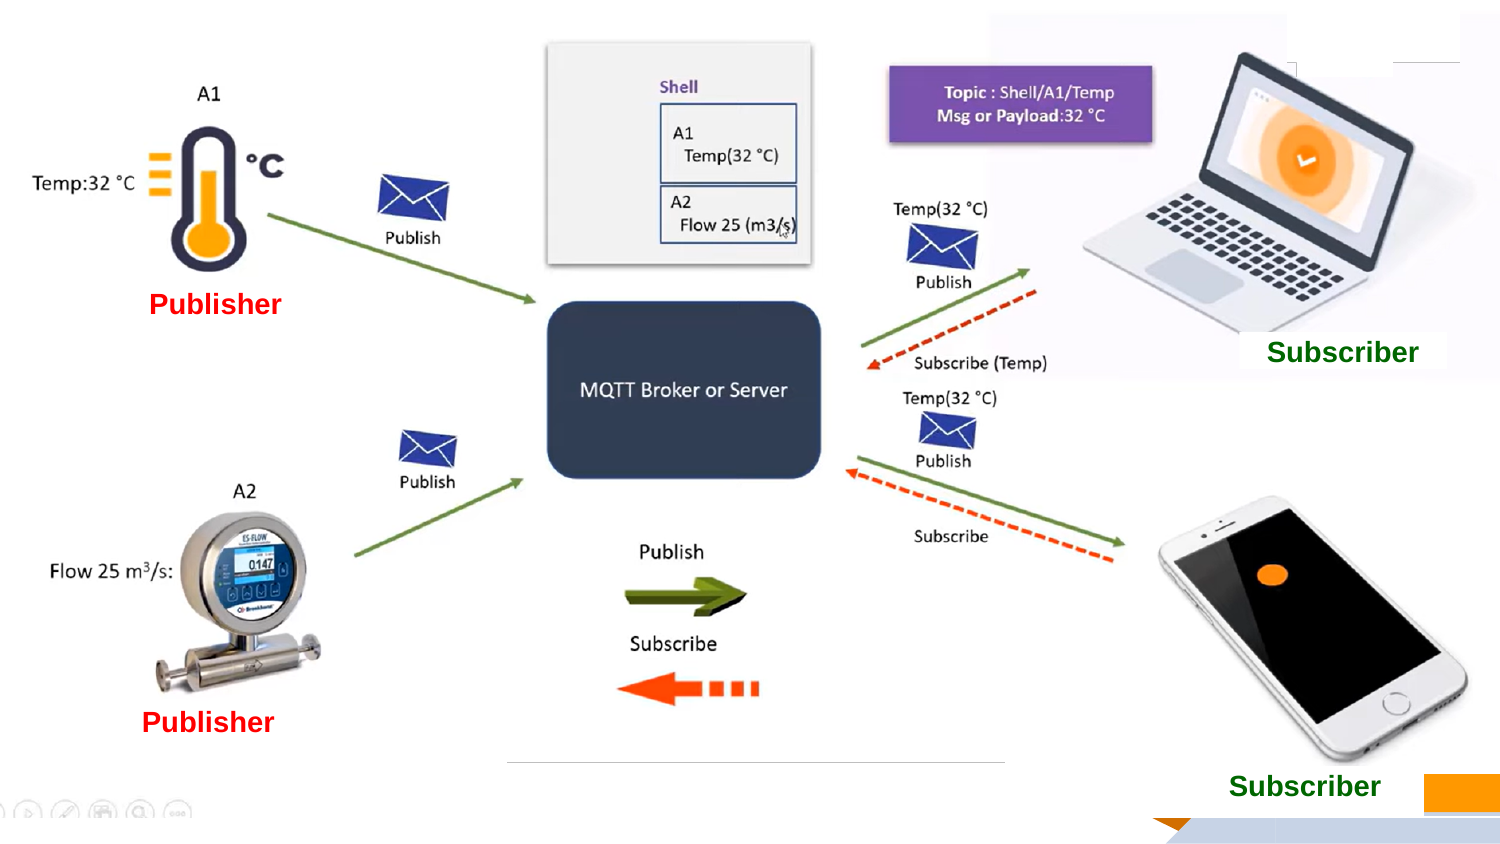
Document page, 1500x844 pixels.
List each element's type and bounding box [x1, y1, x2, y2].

text_box [0, 0, 1500, 818]
